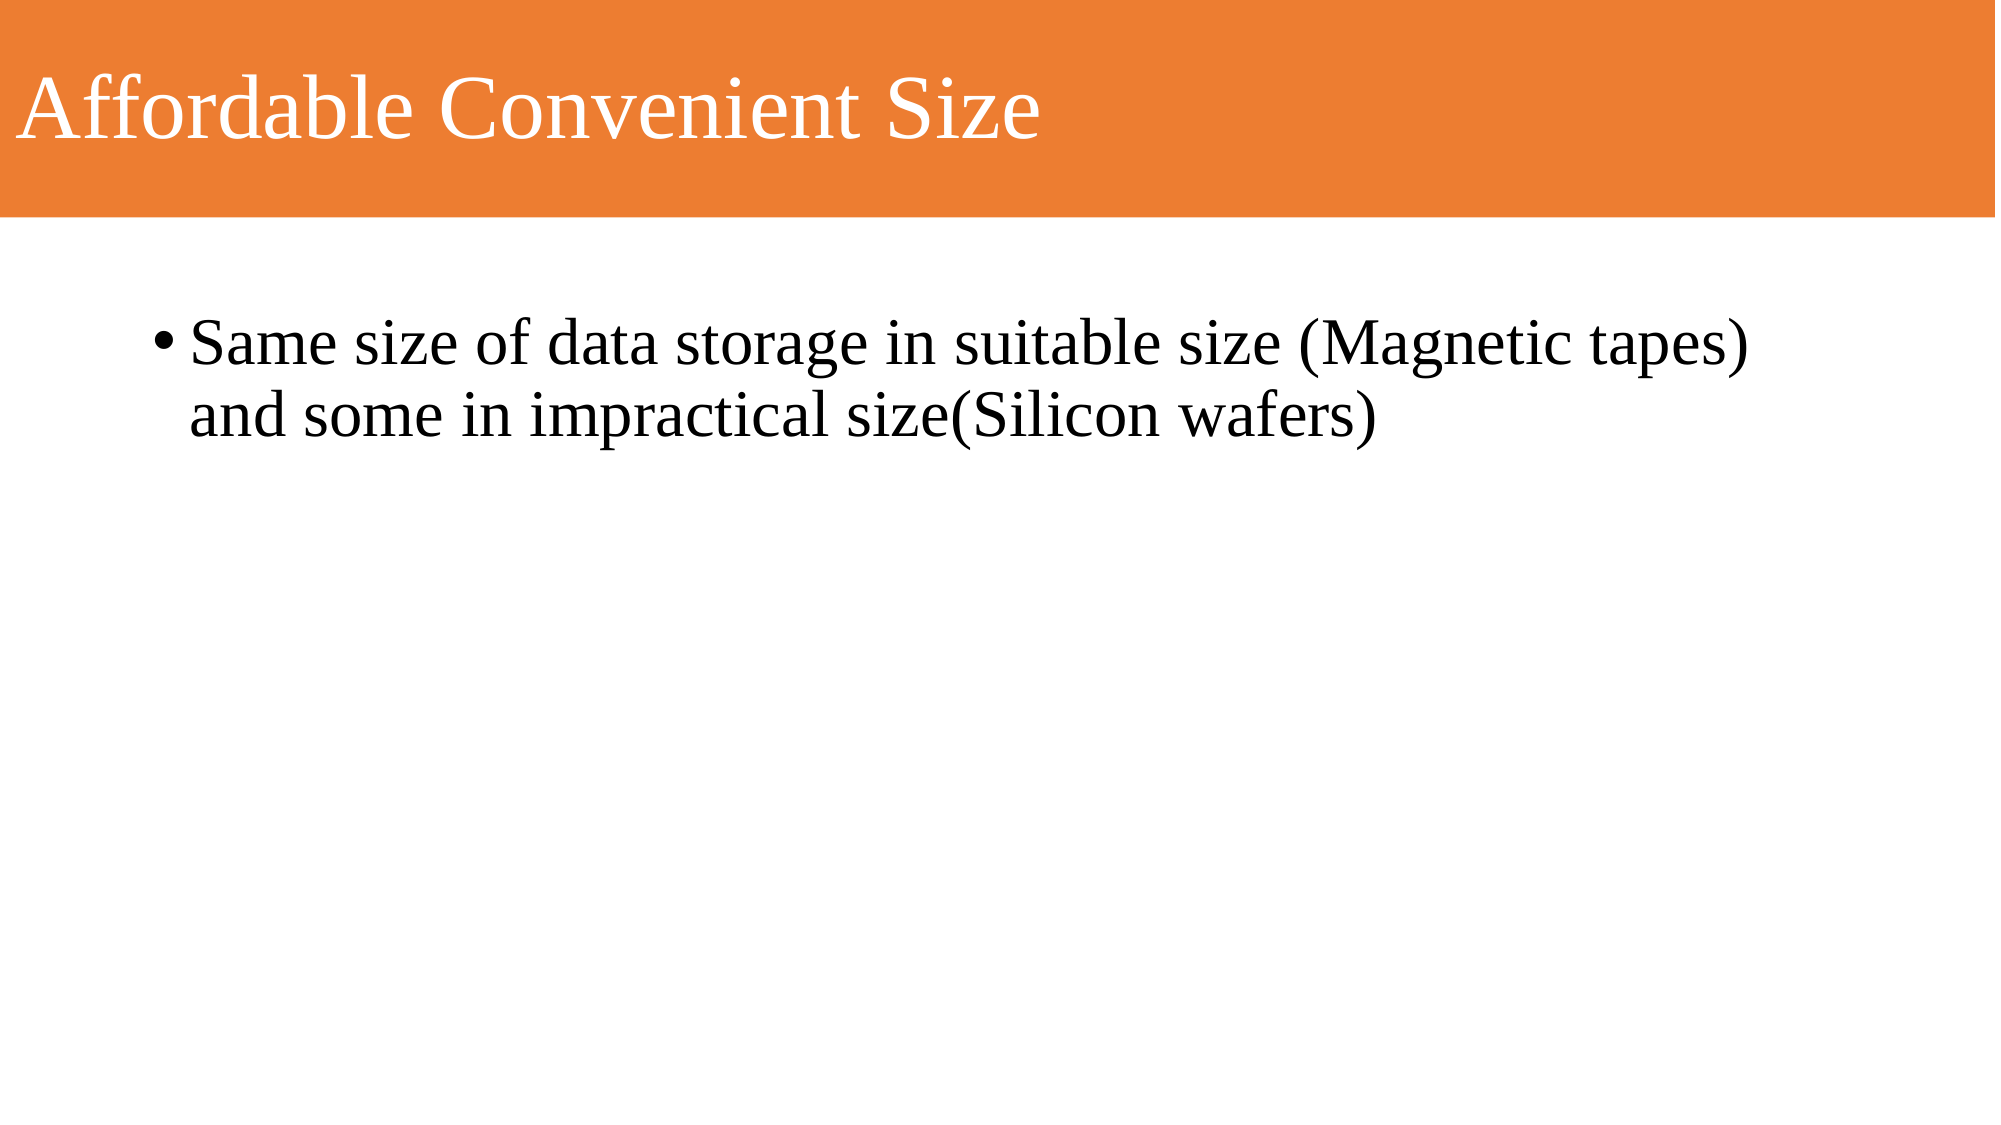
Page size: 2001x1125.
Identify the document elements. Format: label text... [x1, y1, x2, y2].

list Same size of data storage in suitable size (Magnetic tapes) and some in impractical size(Silicon wafers) [137, 299, 1863, 1014]
title Affordable Convenient Size [0, 0, 1995, 218]
